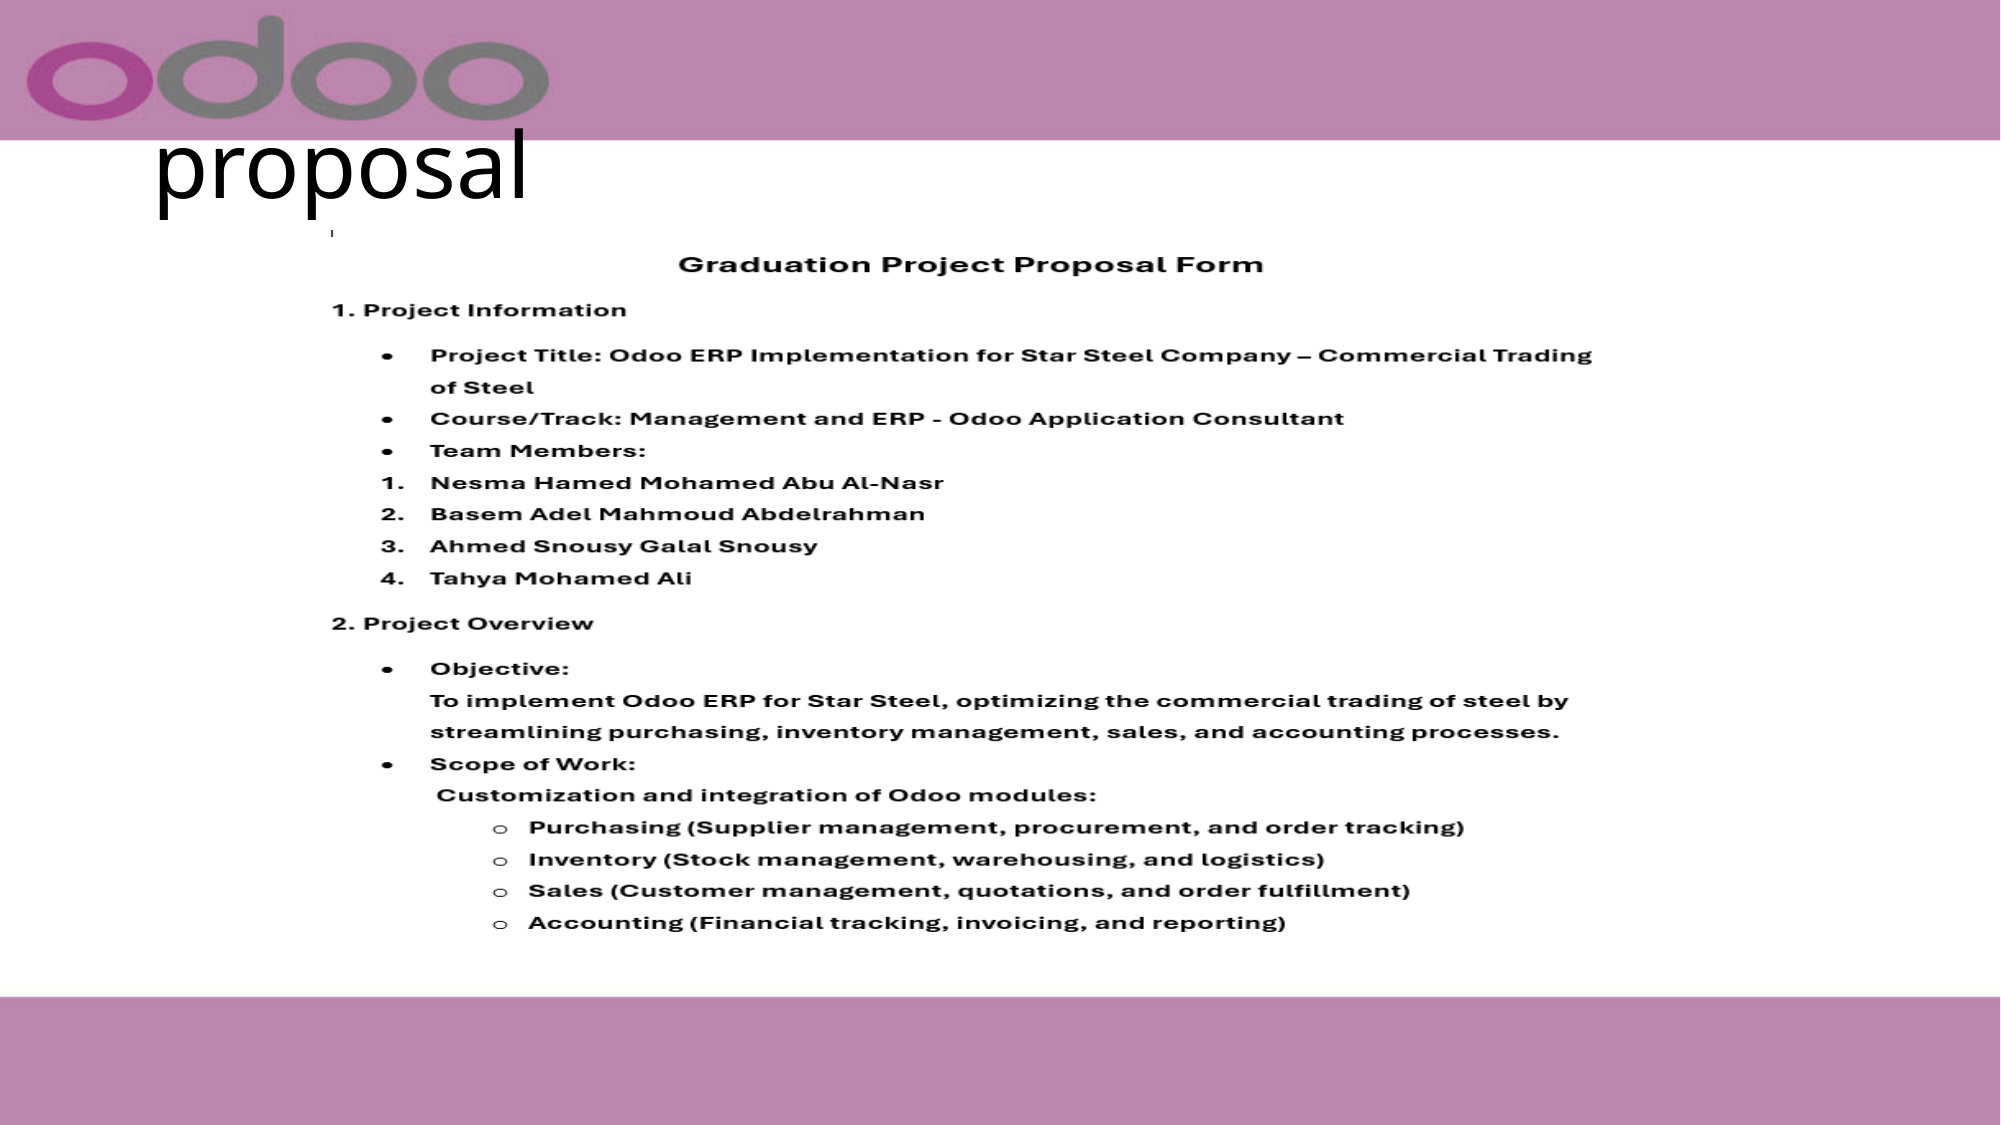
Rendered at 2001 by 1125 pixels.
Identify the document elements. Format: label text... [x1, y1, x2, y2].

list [302, 230, 1610, 945]
picture [0, 0, 2001, 1125]
title proposal [137, 59, 1863, 278]
